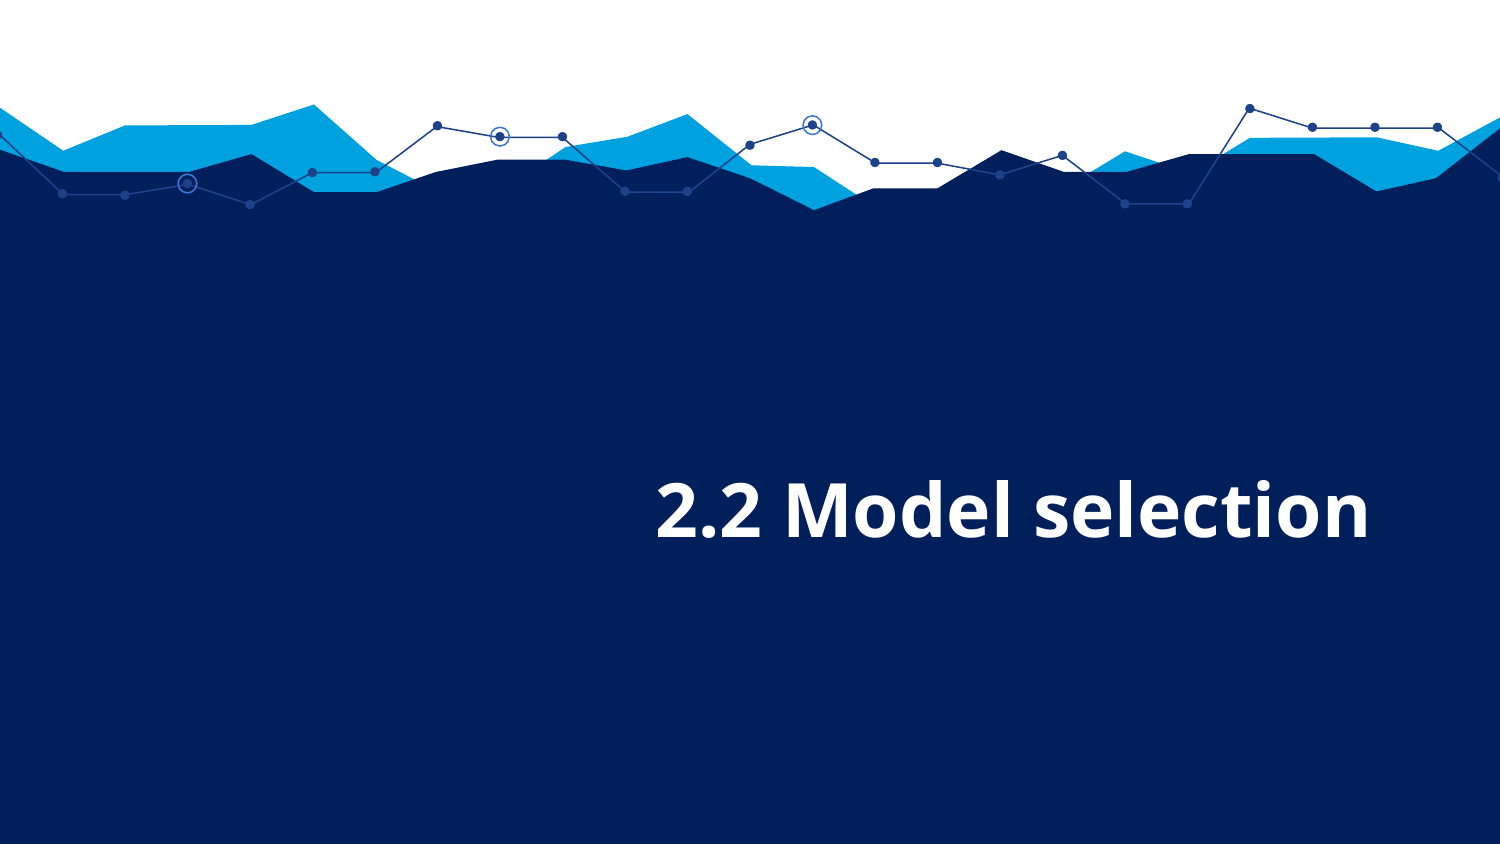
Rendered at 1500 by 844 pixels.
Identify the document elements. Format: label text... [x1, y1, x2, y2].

title 2.2 Model selection [112, 447, 1388, 638]
